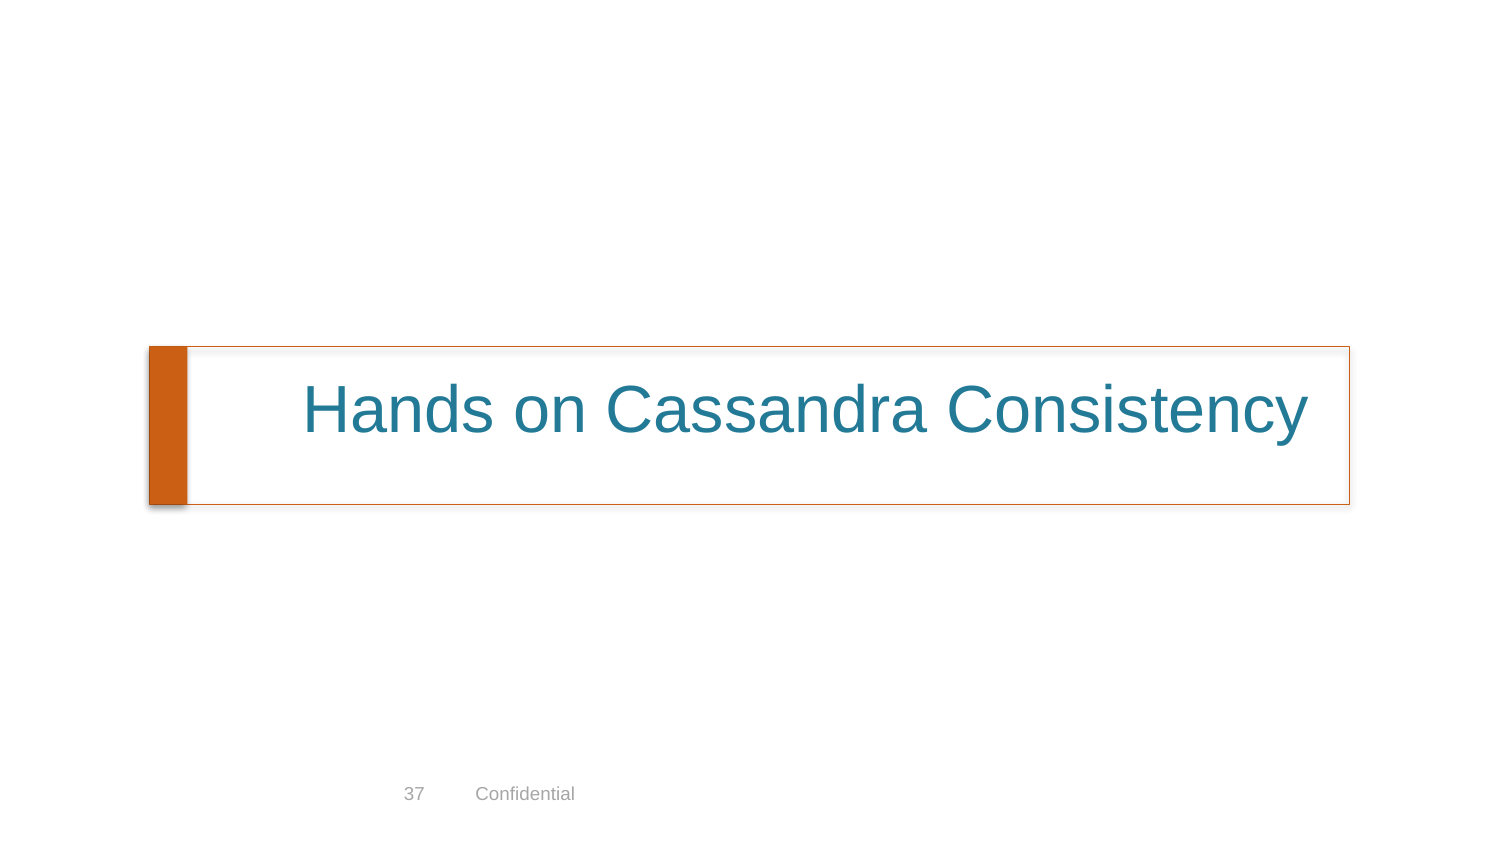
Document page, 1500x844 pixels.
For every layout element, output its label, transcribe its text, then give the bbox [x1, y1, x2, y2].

footer Confidential [475, 781, 1046, 827]
title Hands on Cassandra Consistency [200, 365, 1325, 497]
slide_number 37 [175, 781, 425, 827]
